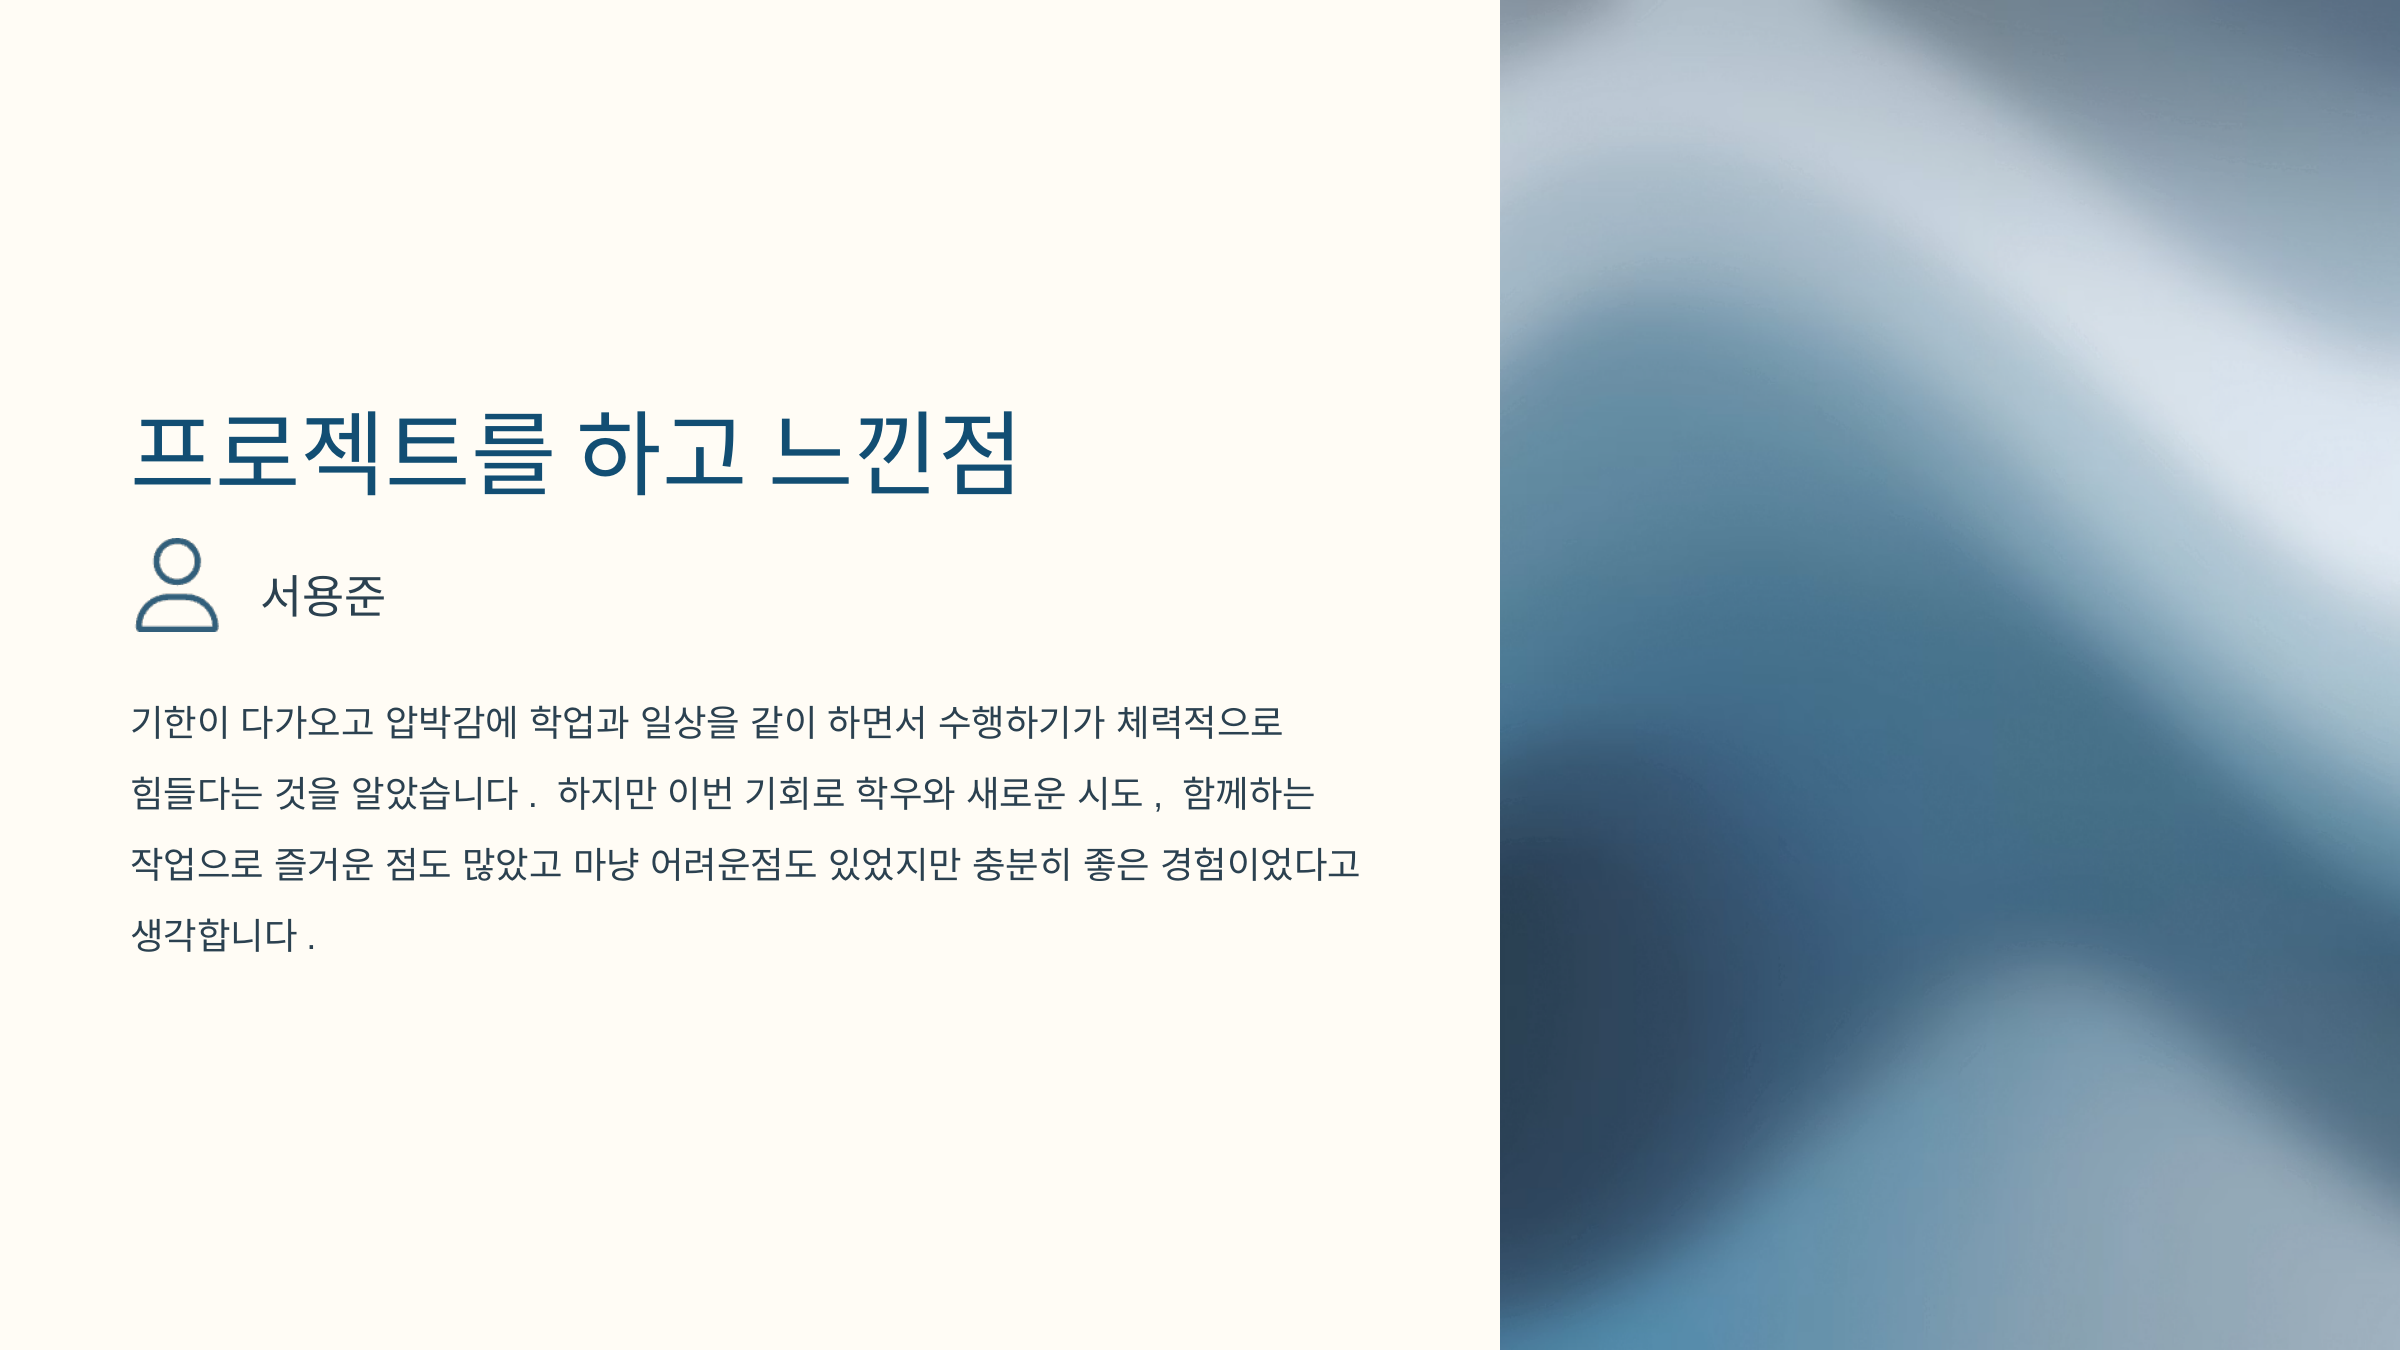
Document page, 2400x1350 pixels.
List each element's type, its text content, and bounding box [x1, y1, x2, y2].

text_box 기한이 다가오고 압박감에 학업과 일상을 같이 하면서 수행하기가 체력적으로 힘들다는 것을 알았습니다. 하지만 이번 기회로 학우와 새로운 시도, 함께하는 작업으로 즐거운 점도 많았고 마냥 어려운점도 있었지만 충분히 좋은 경험이었다고 생각합니다. [130, 673, 1370, 912]
picture [1499, 0, 2400, 1350]
picture [129, 538, 224, 632]
text_box 프로젝트를 하고 느낀점 [130, 369, 1061, 486]
text_box 서용준 [260, 554, 726, 613]
